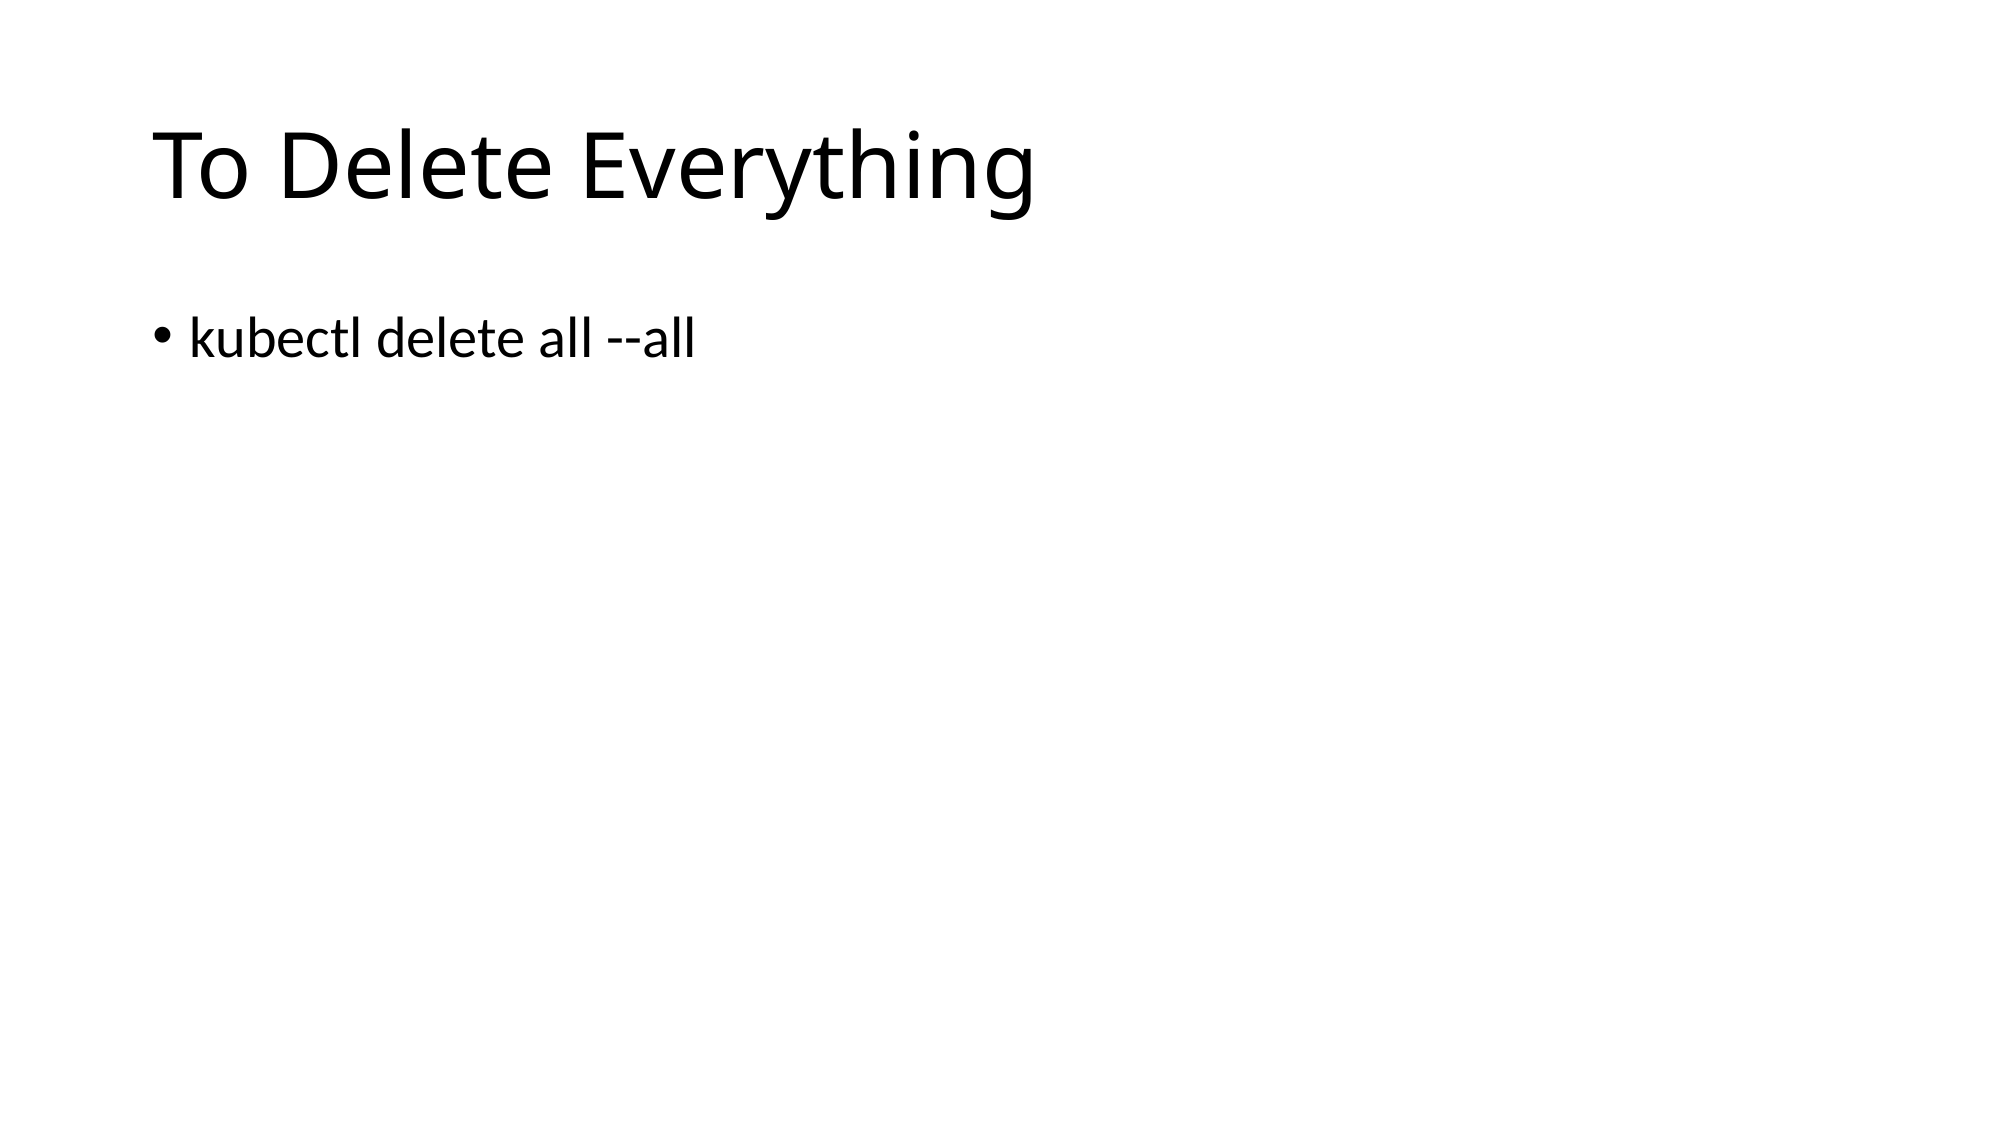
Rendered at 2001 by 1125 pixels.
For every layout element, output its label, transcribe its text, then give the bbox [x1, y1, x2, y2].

title To Delete Everything [137, 59, 1863, 278]
list kubectl delete all --all [137, 299, 1863, 1014]
